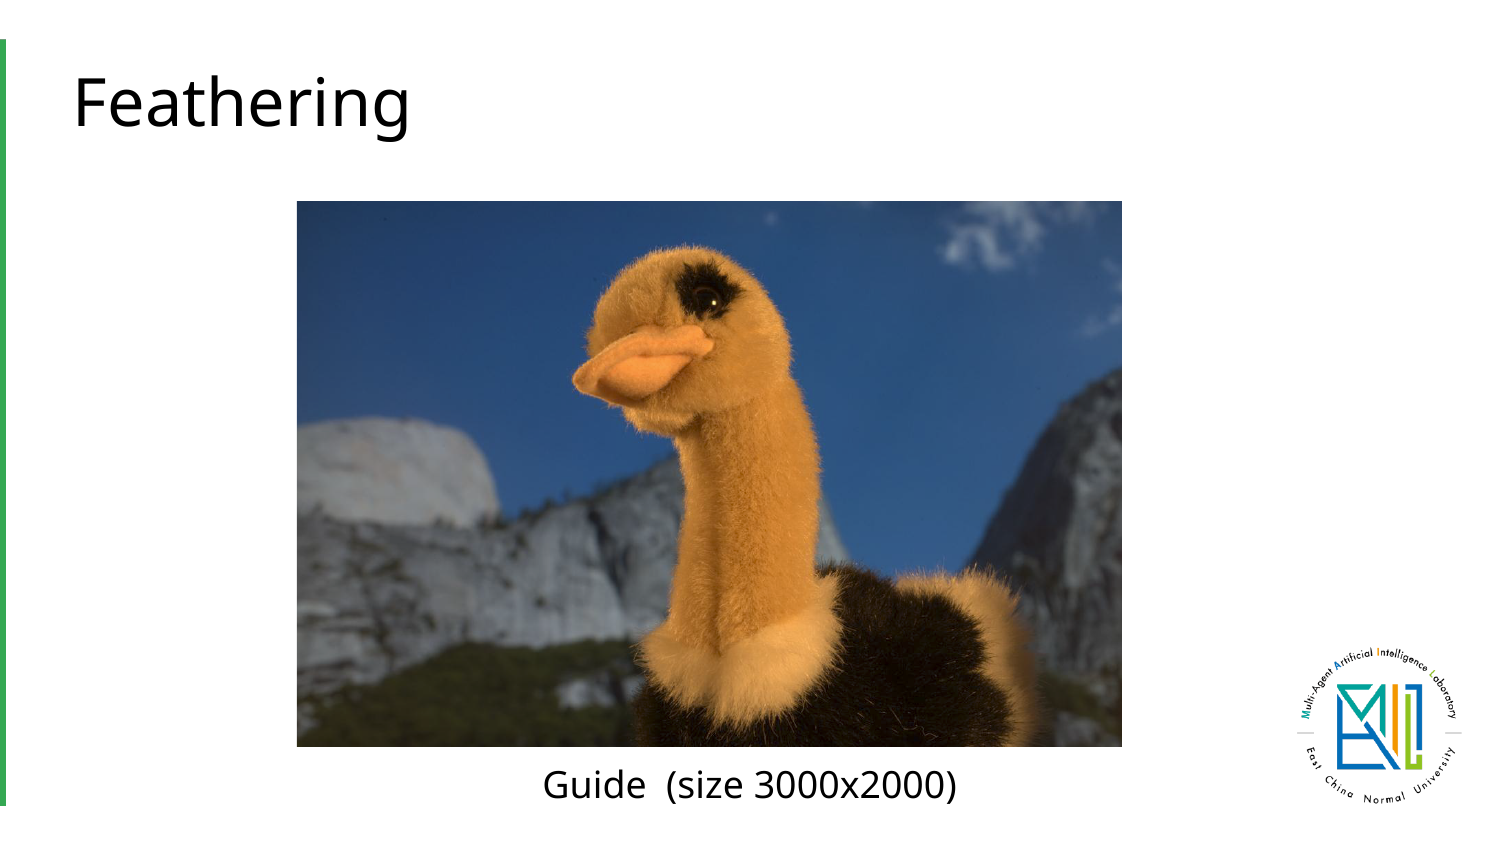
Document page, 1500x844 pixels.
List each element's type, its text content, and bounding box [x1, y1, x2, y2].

text_box Feathering [72, 59, 413, 140]
picture [296, 200, 1123, 748]
picture [1237, 584, 1500, 844]
picture [0, 38, 6, 806]
